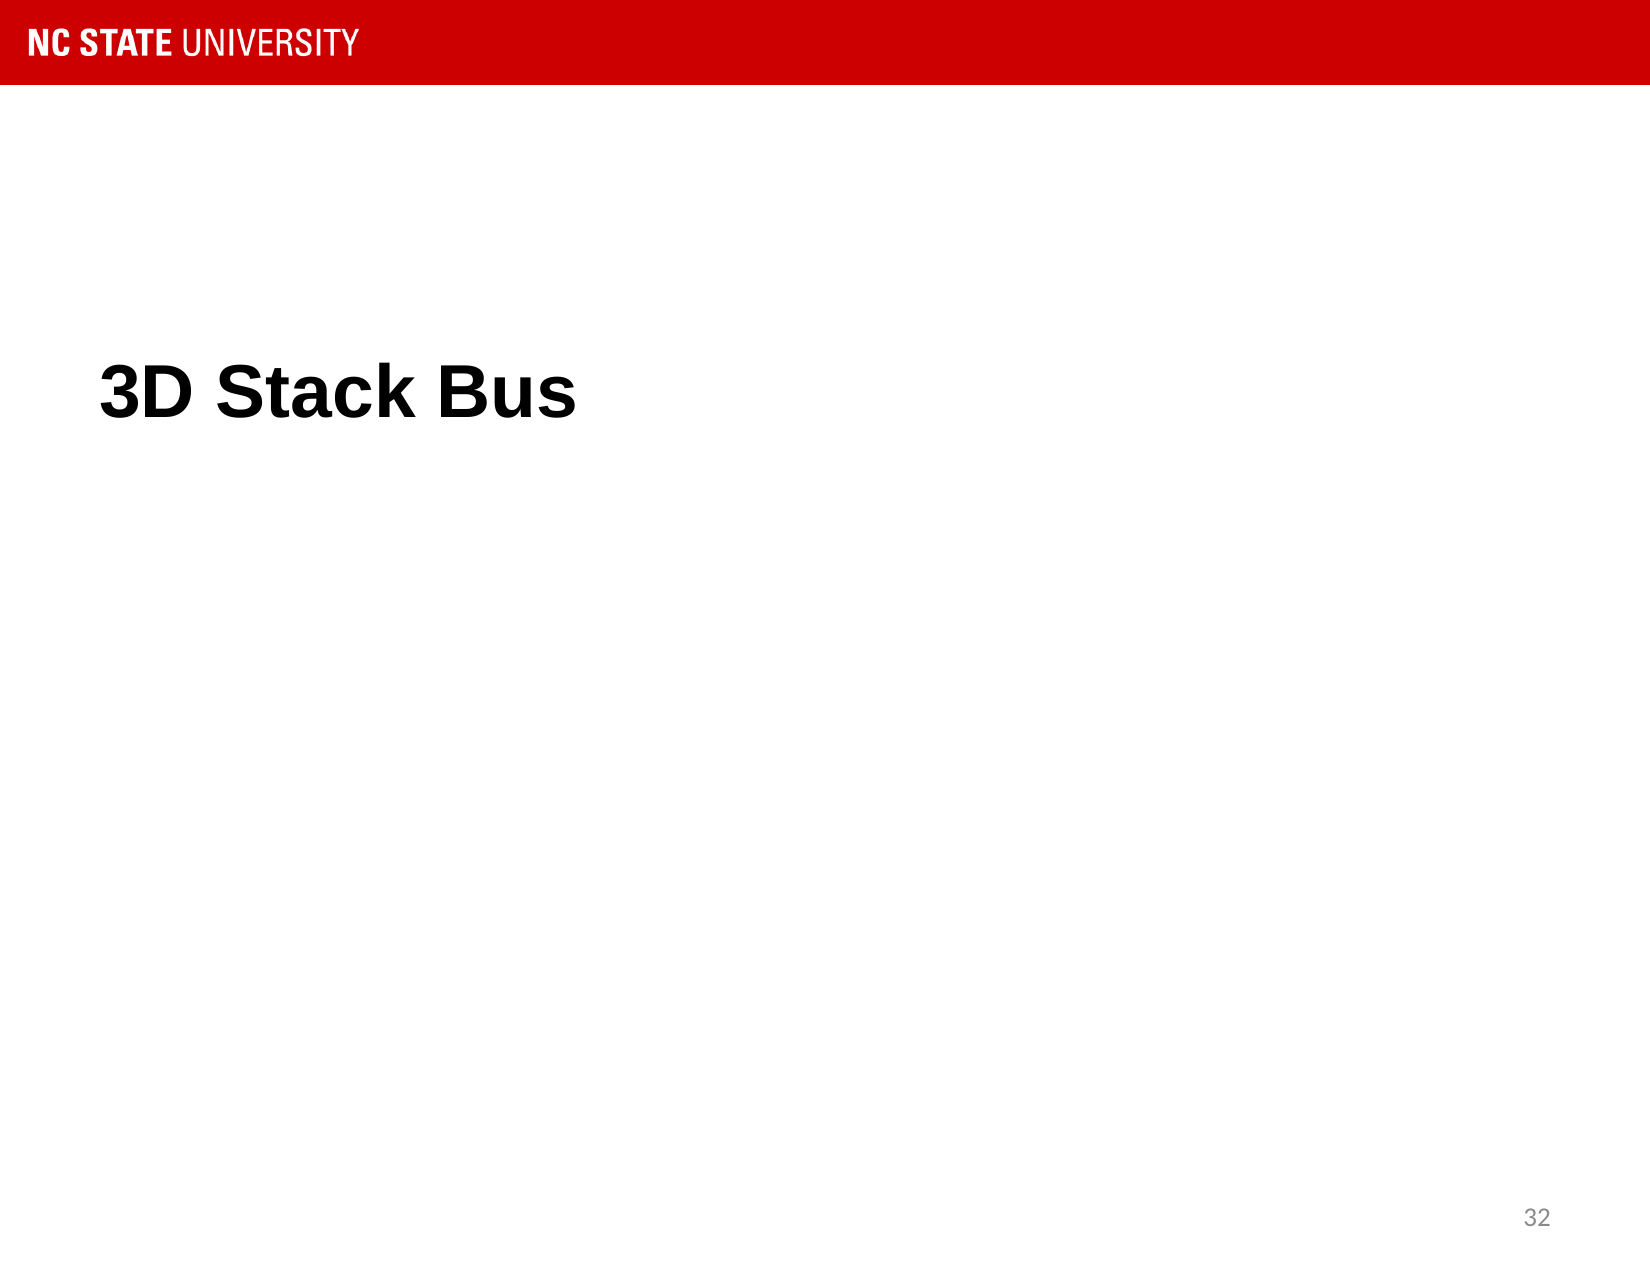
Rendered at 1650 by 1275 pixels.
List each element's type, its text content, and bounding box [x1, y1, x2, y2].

picture [0, 0, 1650, 85]
slide_number 32 [1182, 1181, 1568, 1250]
title 3D Stack Bus [82, 167, 1067, 609]
